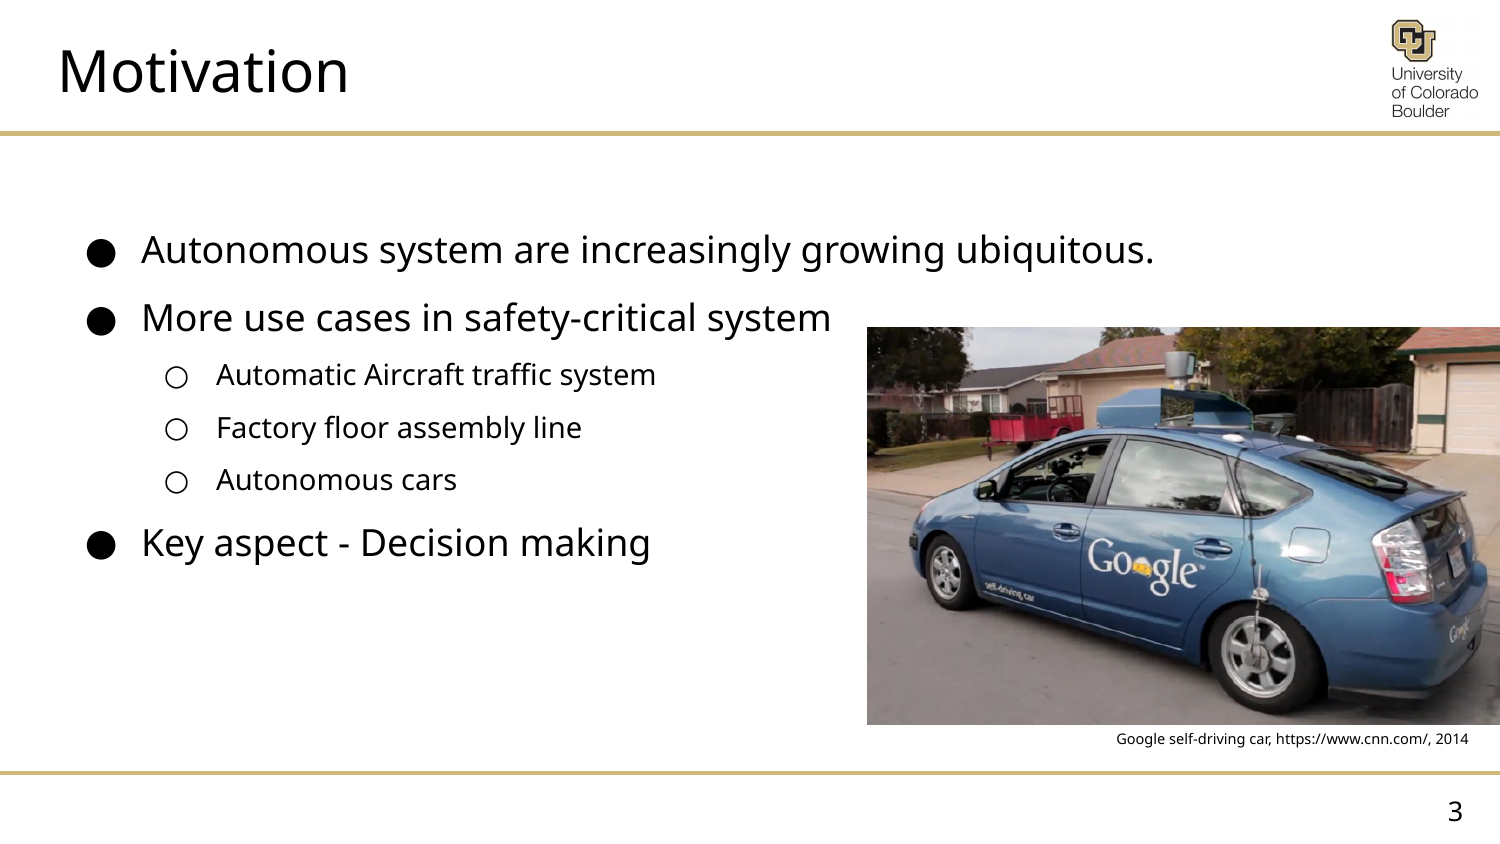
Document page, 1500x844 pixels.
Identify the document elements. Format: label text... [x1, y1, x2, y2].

slide_number ‹#› [1388, 779, 1479, 844]
list Autonomous system are increasingly growing ubiquitous. More use cases in safety-critical system Automatic Aircraft traffic system Factory floor assembly line Autonomous cars Key aspect - Decision making [51, 189, 1449, 750]
picture [867, 327, 1500, 725]
text_box Google self-driving car, https://www.cnn.com/, 2014 [1089, 731, 1500, 753]
title Motivation [42, 19, 935, 114]
picture [1386, 10, 1480, 122]
